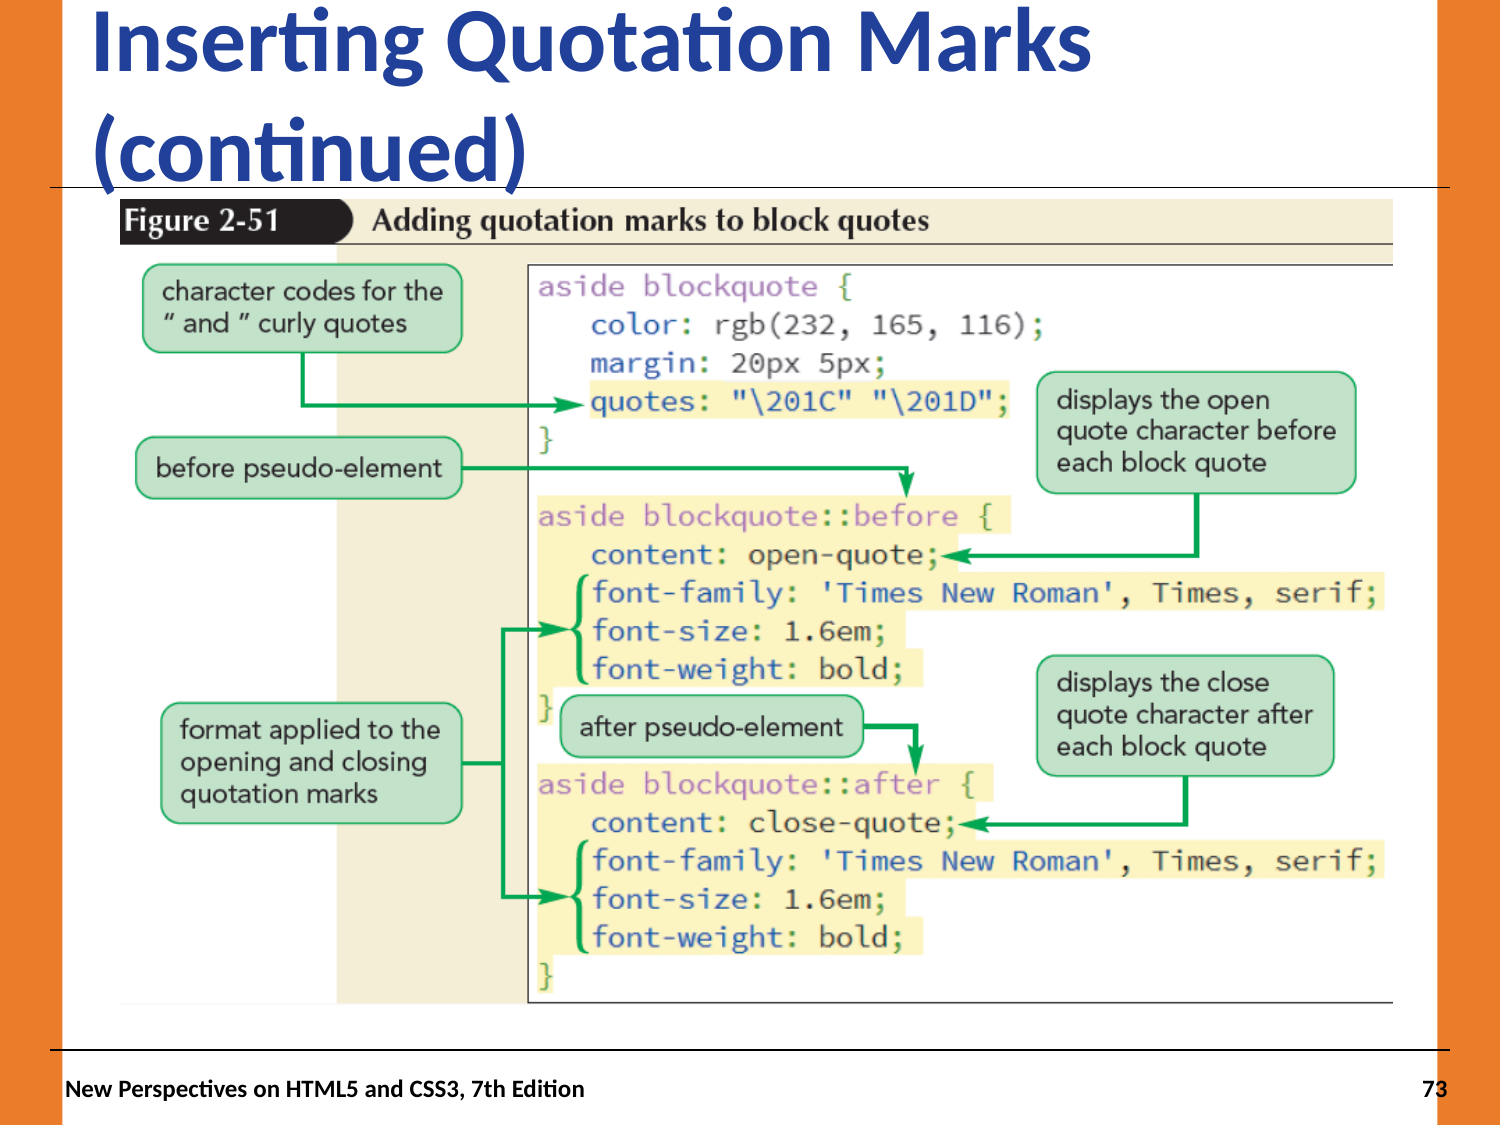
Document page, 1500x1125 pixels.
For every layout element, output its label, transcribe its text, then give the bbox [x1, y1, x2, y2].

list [119, 199, 1393, 1006]
title Inserting Quotation Marks (continued) [74, 12, 1438, 168]
footer New Perspectives on HTML5 and CSS3, 7th Edition [50, 1050, 1374, 1125]
slide_number 73 [1374, 1050, 1463, 1125]
